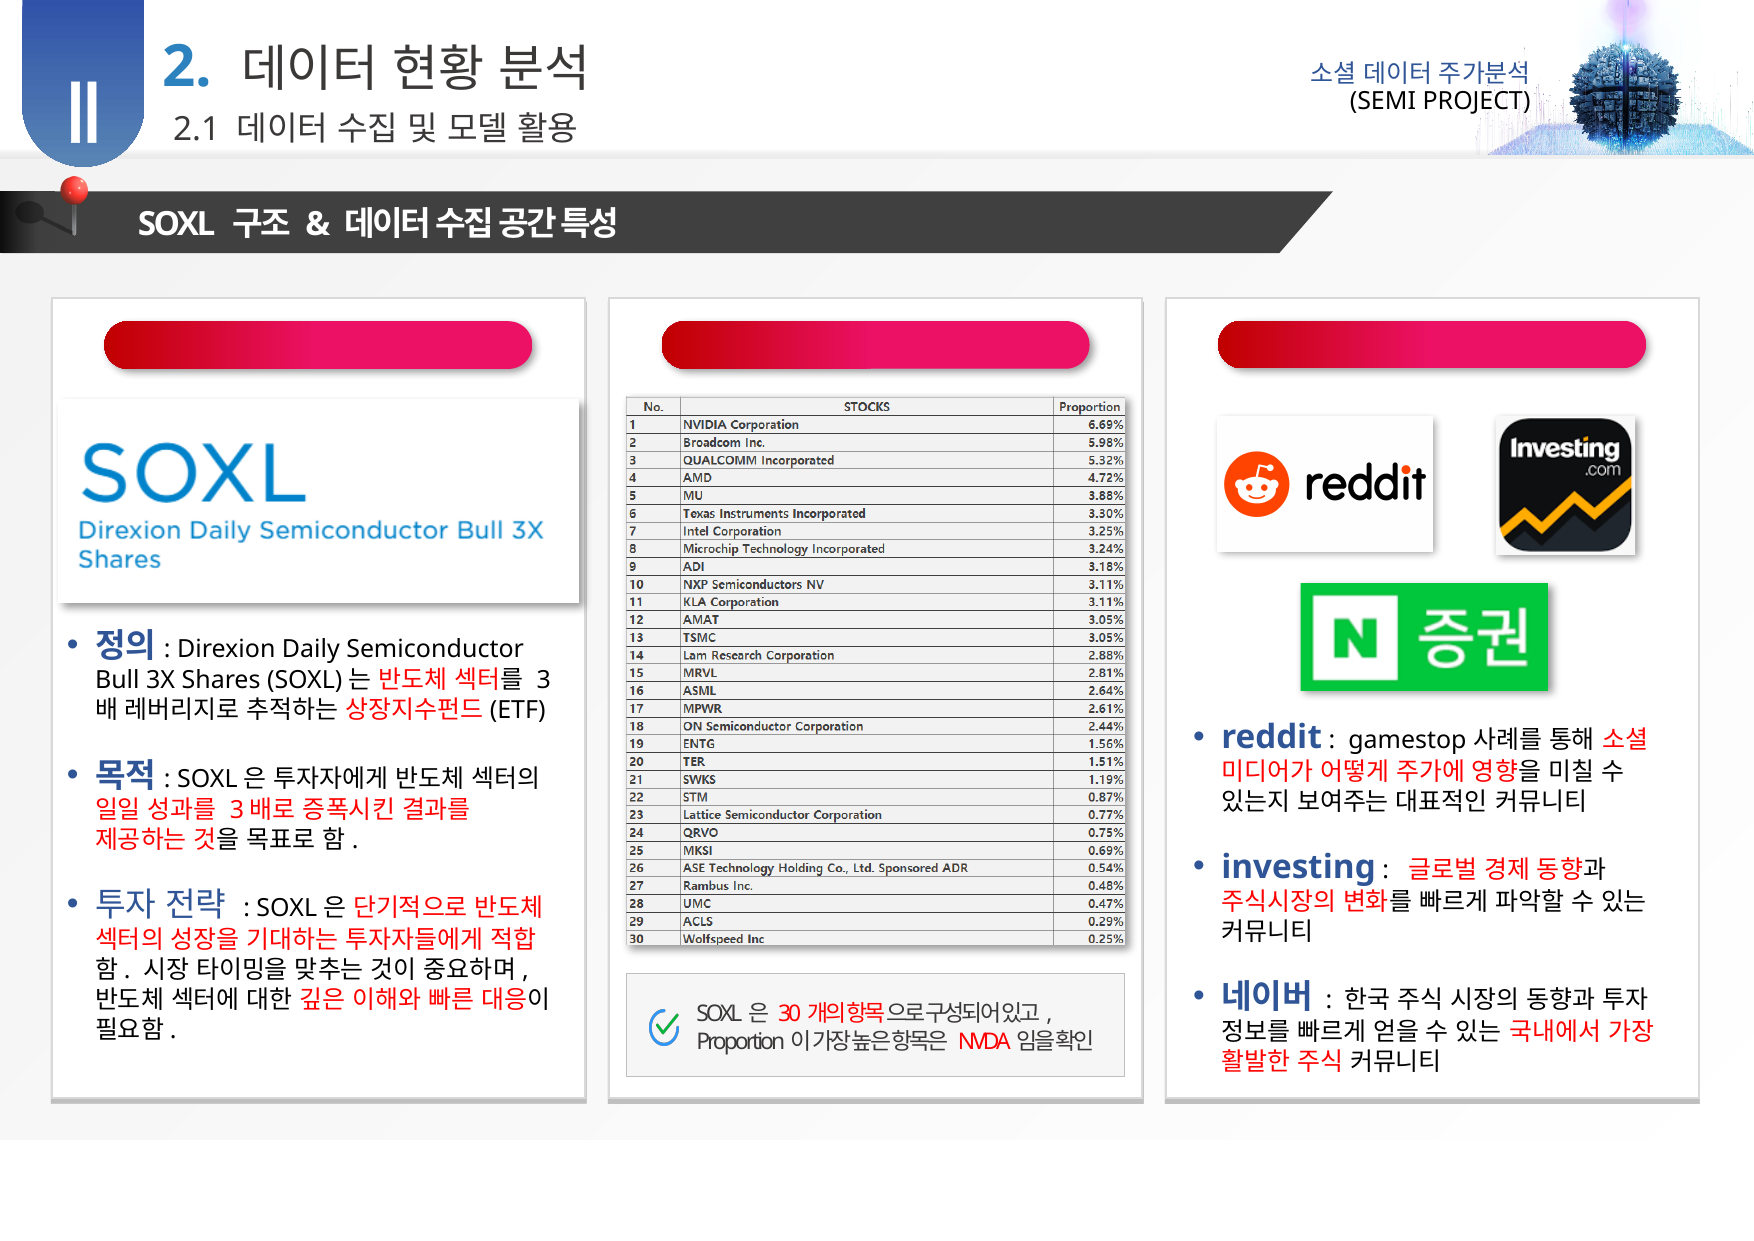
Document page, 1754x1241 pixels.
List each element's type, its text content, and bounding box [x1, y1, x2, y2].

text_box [104, 321, 533, 369]
text_box 2.1 데이터 수집 및 모델 활용 [158, 99, 1036, 154]
picture [72, 414, 565, 589]
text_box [1218, 320, 1647, 369]
text_box [1165, 297, 1700, 1099]
text_box SOXL은 30개의 항목으로 구성되어 있고, Proportion이 가장 높은 항목은 NVDA임을 확인 [681, 991, 1122, 1062]
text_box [661, 320, 1090, 369]
picture [1474, 0, 1754, 155]
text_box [0, 177, 1334, 254]
picture [626, 396, 1125, 945]
text_box [51, 297, 586, 1099]
text_box [608, 297, 1143, 1099]
picture [649, 1009, 679, 1046]
text_box [625, 973, 1126, 1077]
text_box 정의: Direxion Daily Semiconductor Bull 3X Shares (SOXL)는 반도체 섹터를 3배 레버리지로 추적하는 상장지수펀드(ETF) 목적: SOXL은 투자자에게 반도체 섹터의 일일 성과를 3배로 증폭시킨 결과를 제공하는 것을 목표로 함. 투자 전략 : SOXL은 단기적으로 반도체 섹터의 성장을 기대하는 투자자들에게 적합함. 시장 타이밍을 맞추는 것이 중요하며, 반도체 섹터에 대한 깊은 이해와 빠른 대응이 필요함. [51, 616, 585, 1051]
picture [1495, 416, 1636, 555]
text_box reddit : gamestop사례를 통해 소셜 미디어가 어떻게 주가에 영향을 미칠 수 있는지 보여주는 대표적인 커뮤니티 investing : 글로벌 경제 동향과 주식시장의 변화를 빠르게 파악할 수 있는 커뮤니티 네이버 : 한국 주식 시장의 동향과 투자 정보를 빠르게 얻을 수 있는 국내에서 가장 활발한 주식 커뮤니티 [1178, 708, 1686, 1083]
text_box 2. 데이터 현황 분석 [147, 28, 945, 100]
picture [1217, 416, 1433, 552]
text_box 소셜 데이터 주가분석 (SEMI PROJECT) [945, 59, 1547, 116]
picture [1300, 583, 1548, 691]
